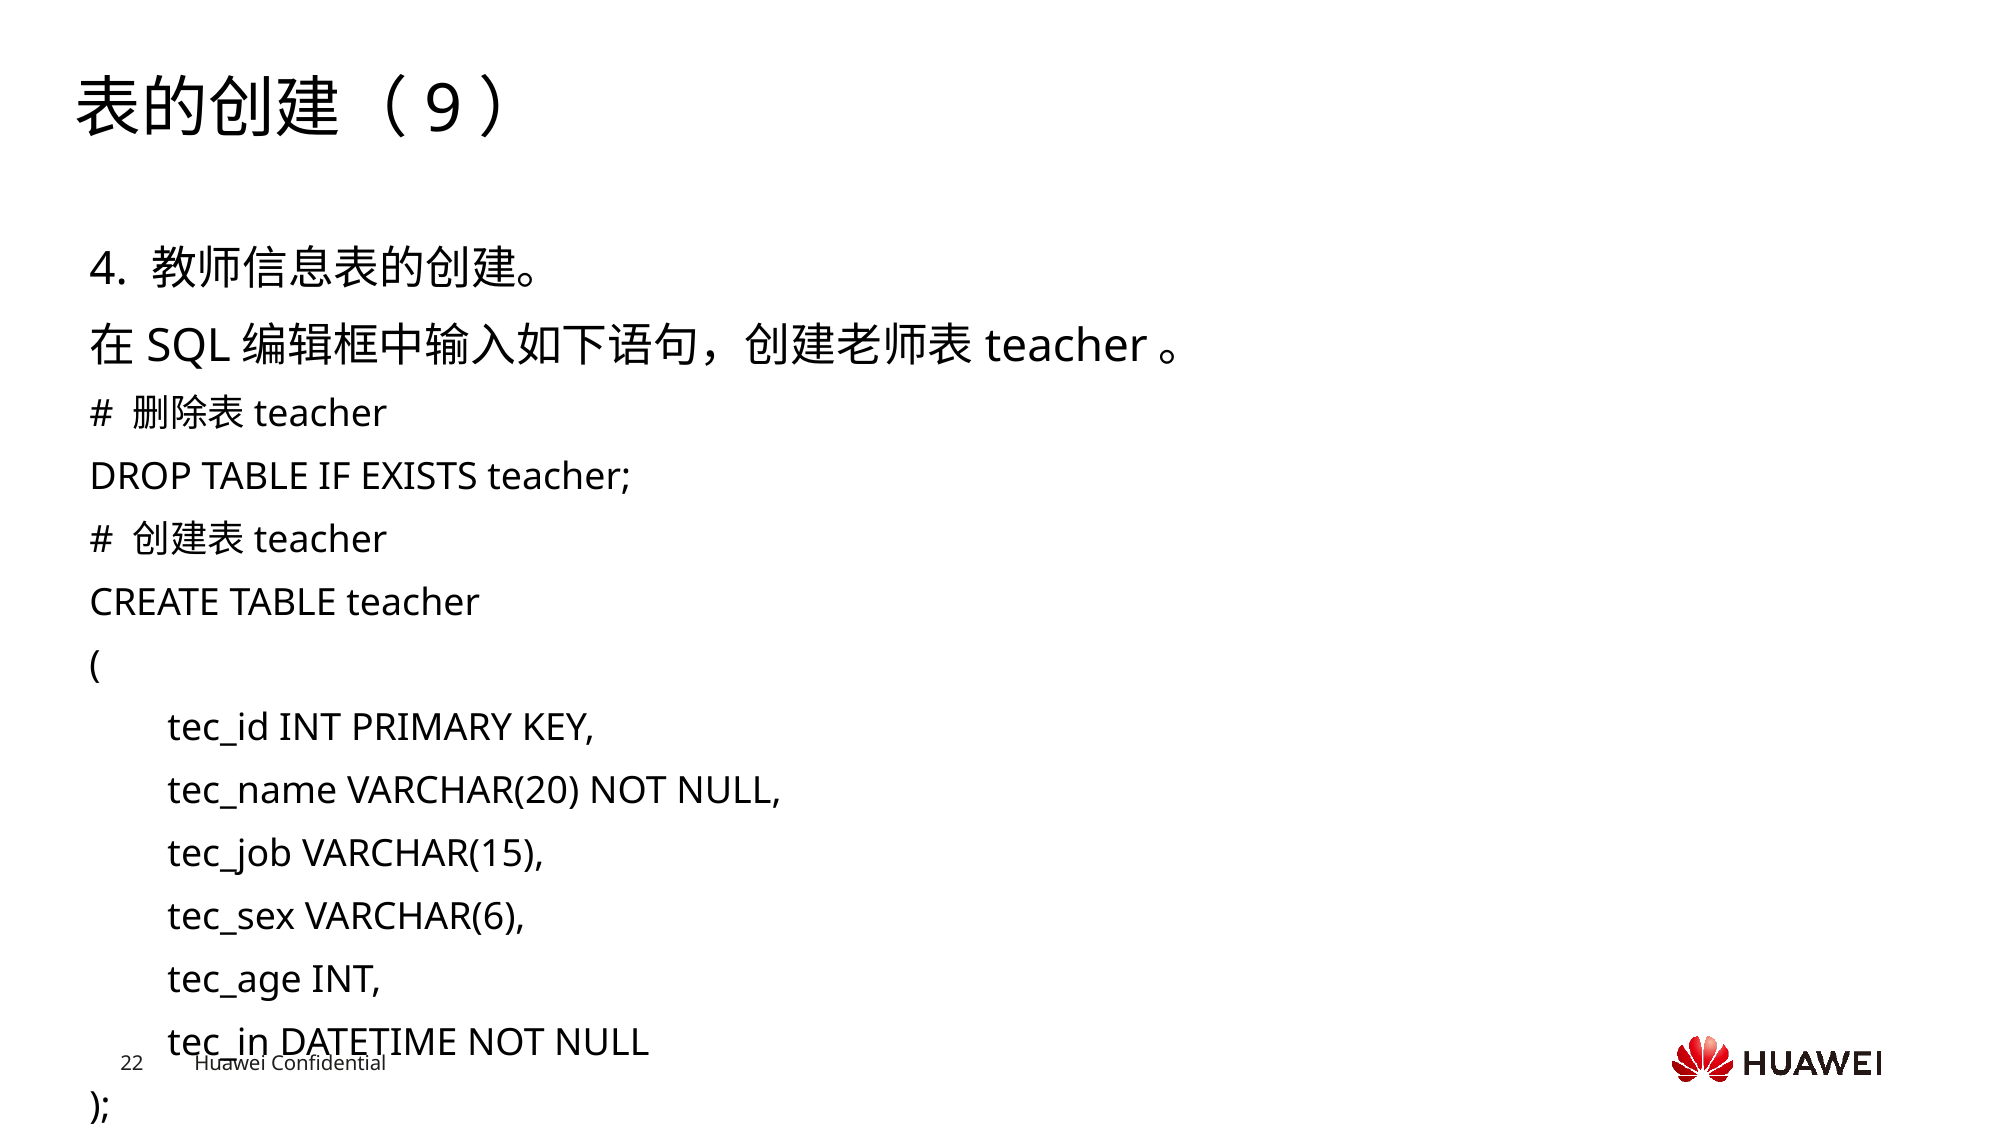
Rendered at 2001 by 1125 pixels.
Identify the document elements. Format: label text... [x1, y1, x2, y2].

text_box 4. 教师信息表的创建。 在SQL编辑框中输入如下语句，创建老师表teacher。 # 删除表teacher DROP TABLE IF EXISTS teacher; # 创建表teacher CREATE TABLE teacher ( tec_id INT PRIMARY KEY, tec_name VARCHAR(20) NOT NULL, tec_job VARCHAR(15), tec_sex VARCHAR(6), tec_age INT, tec_in DATETIME NOT NULL ); [74, 209, 1882, 1125]
title 表的创建（9） [74, 73, 1928, 238]
